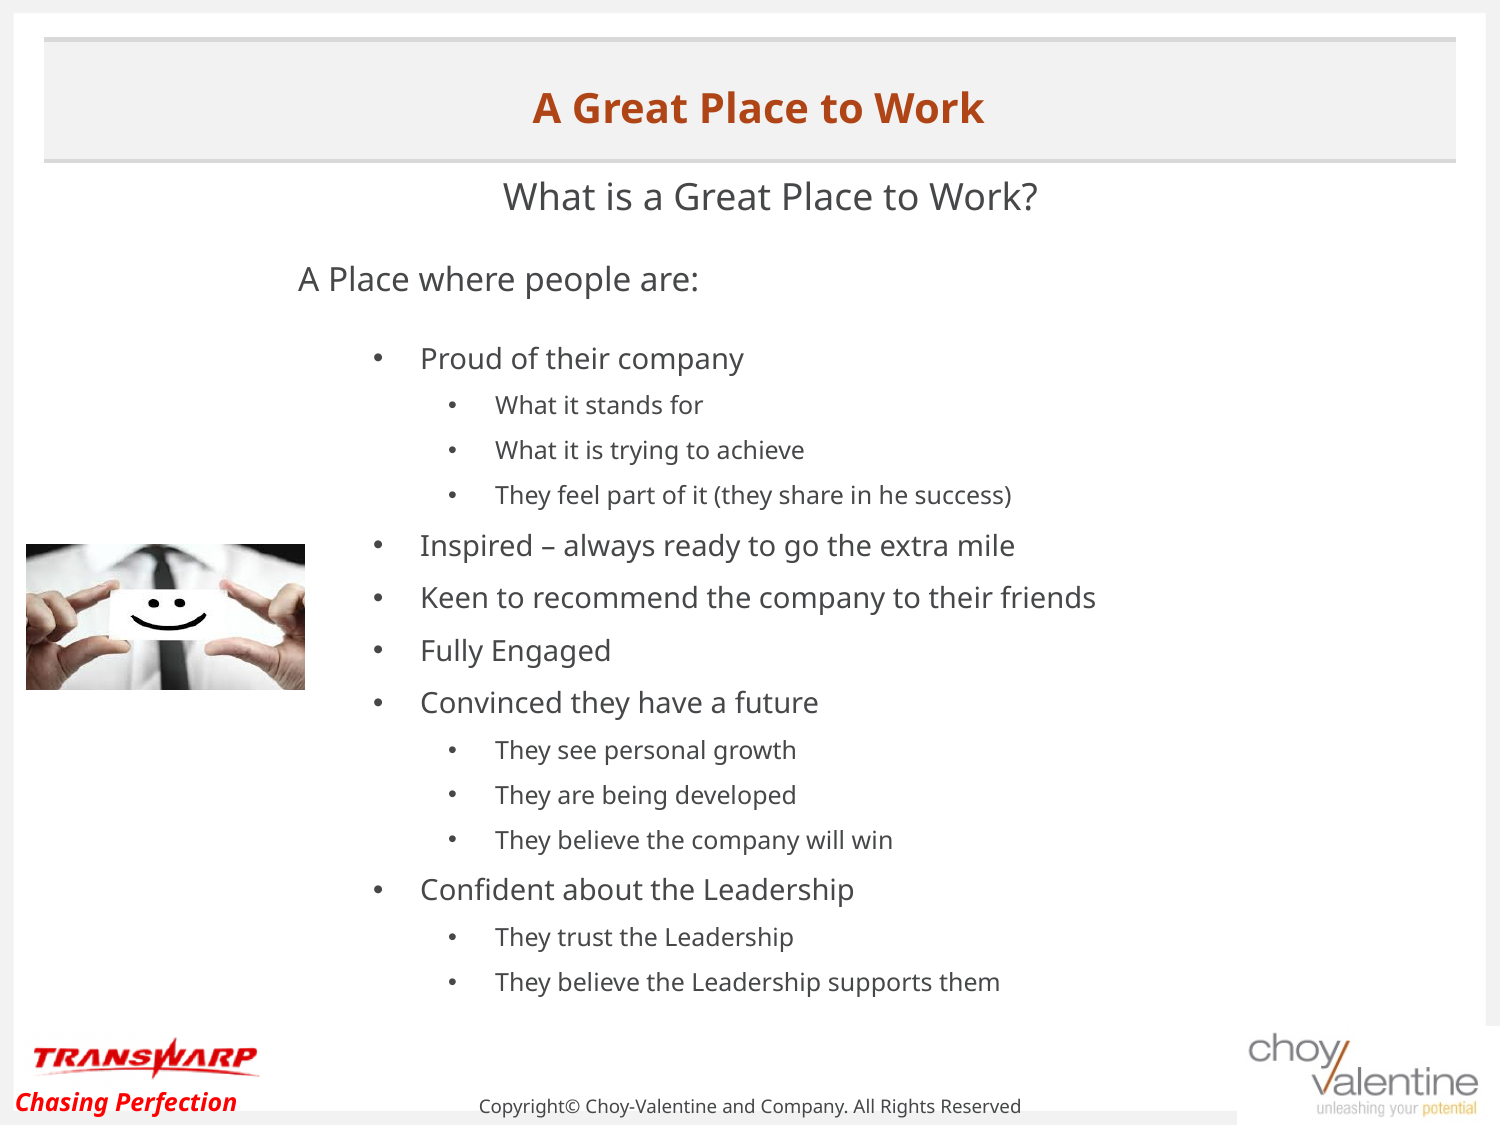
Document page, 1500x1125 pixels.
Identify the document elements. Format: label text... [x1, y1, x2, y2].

picture [0, 0, 1500, 1125]
text_box What is a Great Place to Work? A Place where people are: Proud of their company What it stands for What it is trying to achieve They feel part of it (they share in he success) Inspired – always ready to go the extra mile Keen to recommend the company to their friends Fully Engaged Convinced they have a future They see personal growth They are being developed They believe the company will win Confident about the Leadership They trust the Leadership They believe the Leadership supports them [283, 165, 1258, 1064]
title A Great Place to Work [58, 47, 1459, 166]
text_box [0, 1033, 331, 1125]
